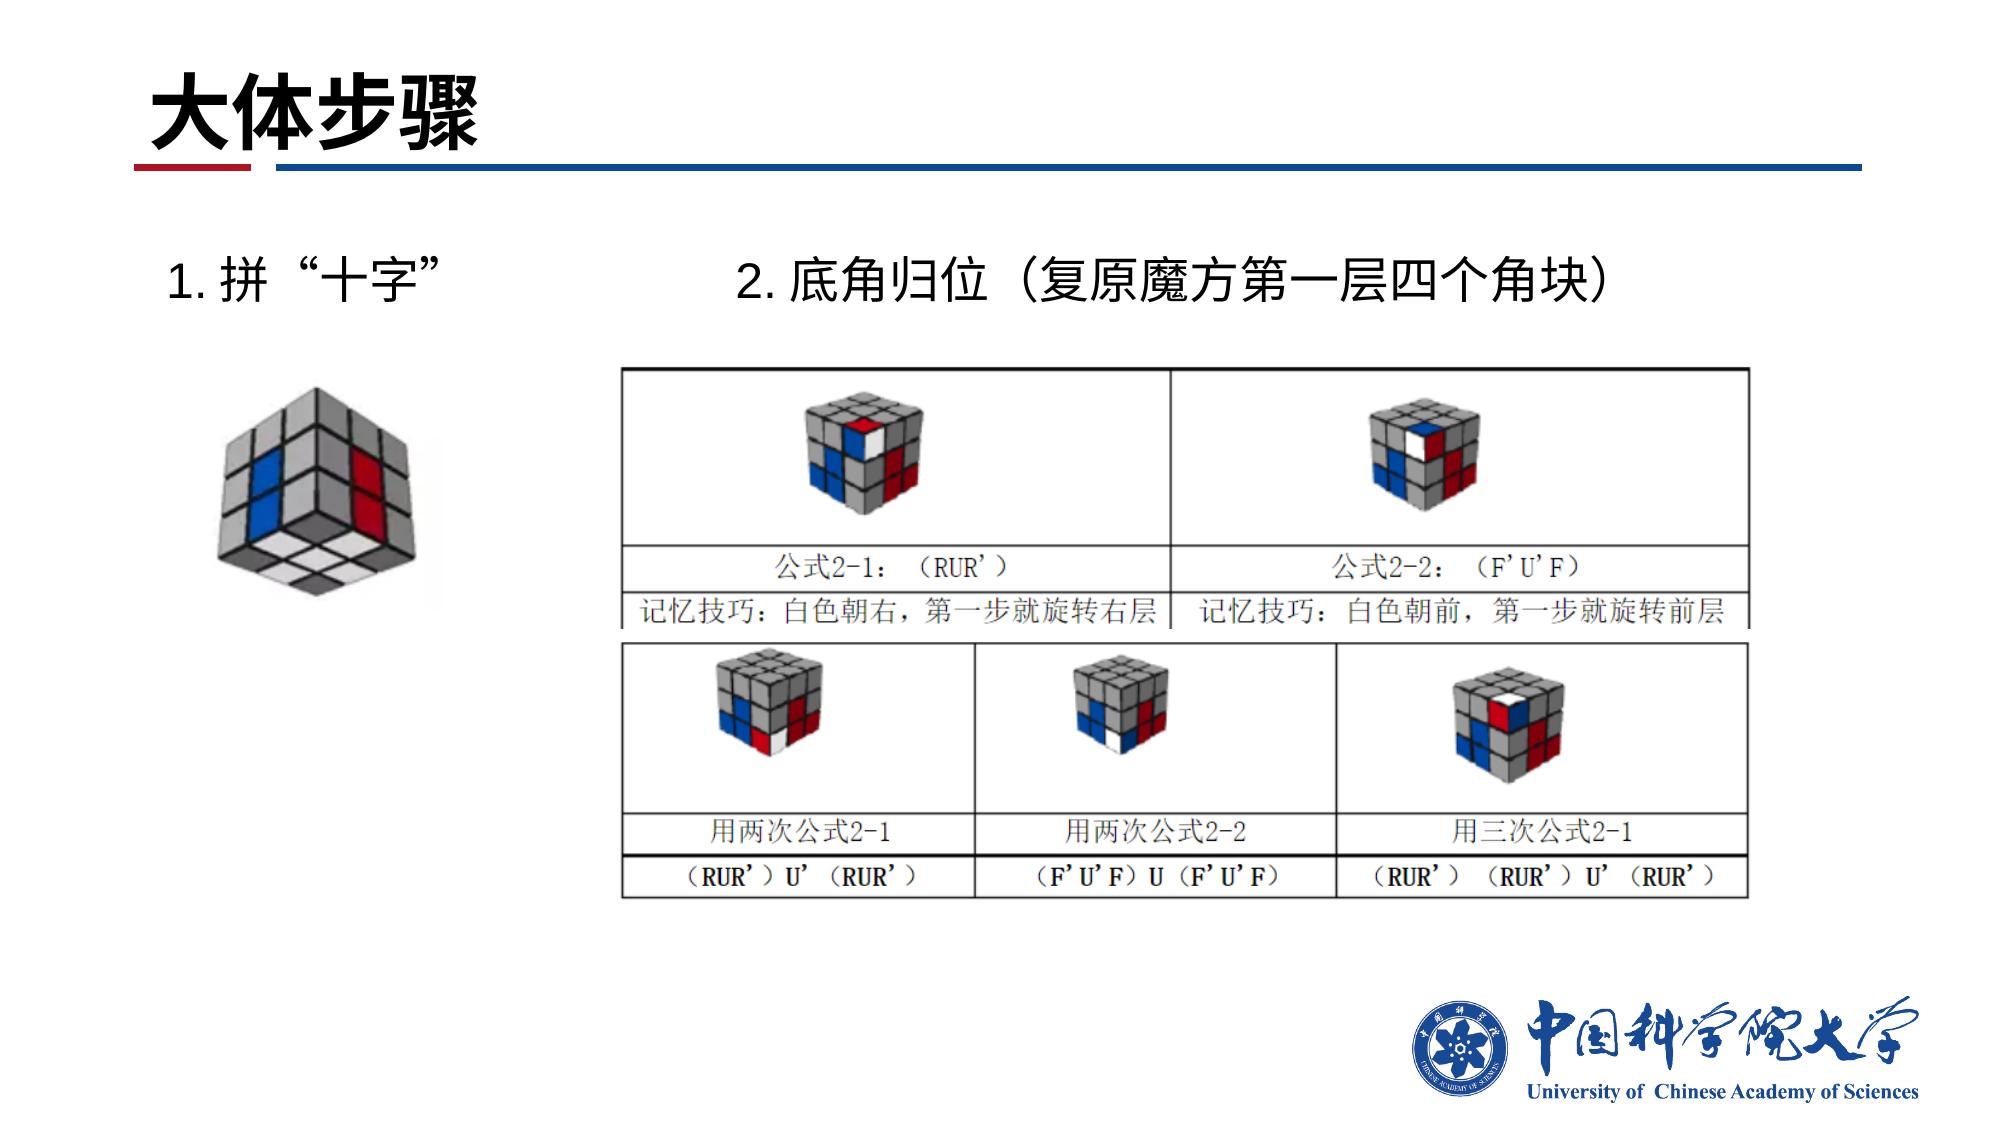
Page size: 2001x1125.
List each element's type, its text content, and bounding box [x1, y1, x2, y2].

title 大体步骤 [133, 0, 1863, 168]
picture [1412, 996, 1919, 1103]
picture [118, 358, 519, 630]
picture [604, 352, 1765, 926]
text_box 2.底角归位（复原魔方第一层四个角块） [720, 241, 1710, 317]
text_box 1.拼“十字” [151, 241, 485, 317]
